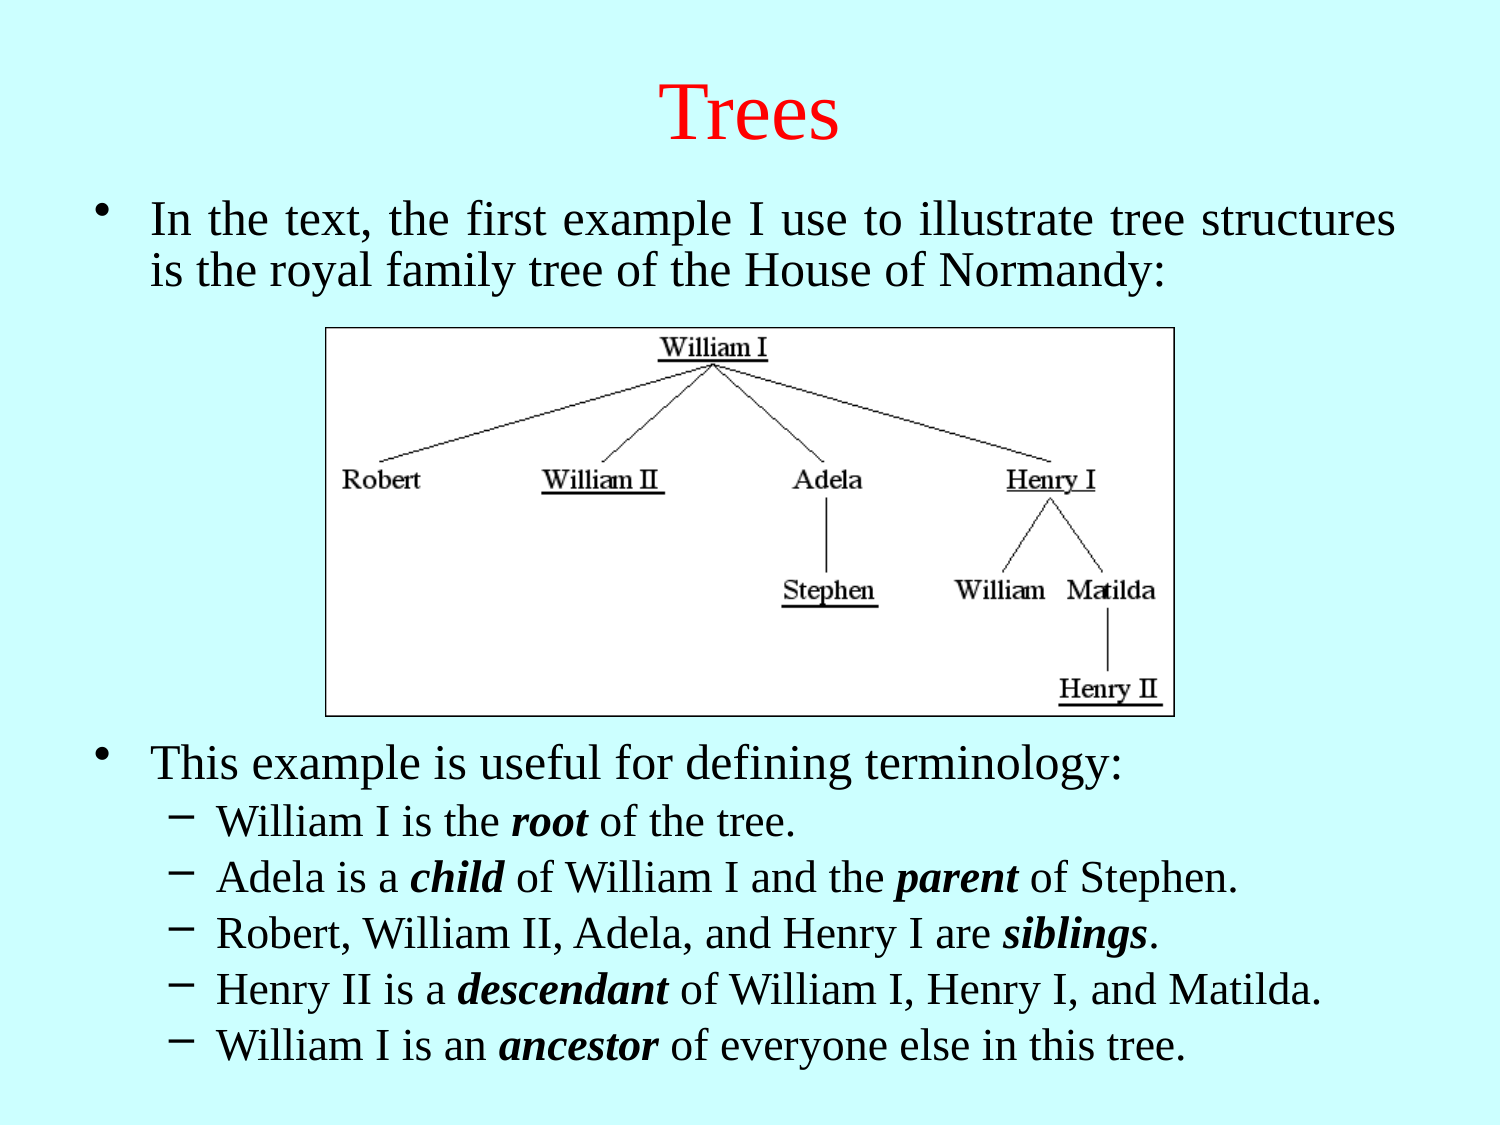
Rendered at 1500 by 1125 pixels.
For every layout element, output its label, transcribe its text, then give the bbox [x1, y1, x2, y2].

text_box In the text, the first example I use to illustrate tree structures is the royal family tree of the House of Normandy: [79, 187, 1413, 315]
picture [325, 326, 1175, 717]
text_box This example is useful for defining terminology: William I is the root of the tree. Adela is a child of William I and the parent of Stephen. Robert, William II, Adela, and Henry I are siblings. Henry II is a descendant of William I, Henry I, and Matilda. William I is an ancestor of everyone else in this tree. [79, 731, 1413, 1090]
title Trees [0, 12, 1500, 201]
